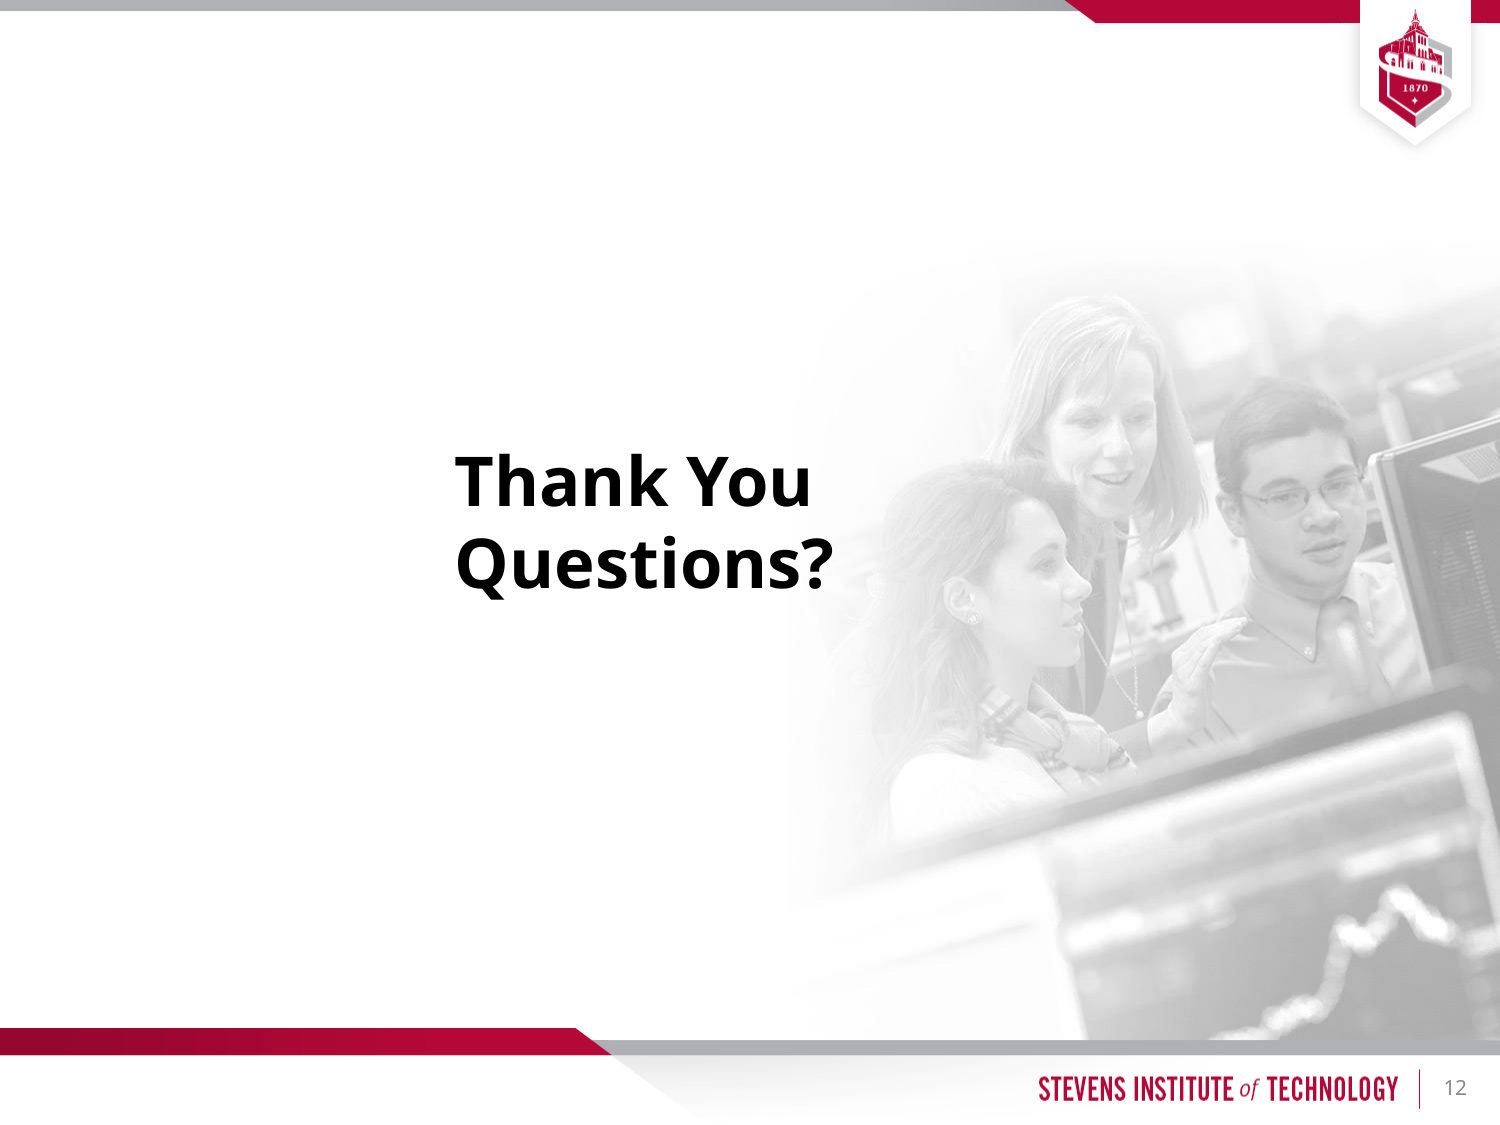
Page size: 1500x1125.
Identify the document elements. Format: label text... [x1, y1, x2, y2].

slide_number ‹#› [1428, 1071, 1490, 1108]
picture [0, 0, 1500, 1125]
title Thank You Questions? [439, 429, 1500, 618]
